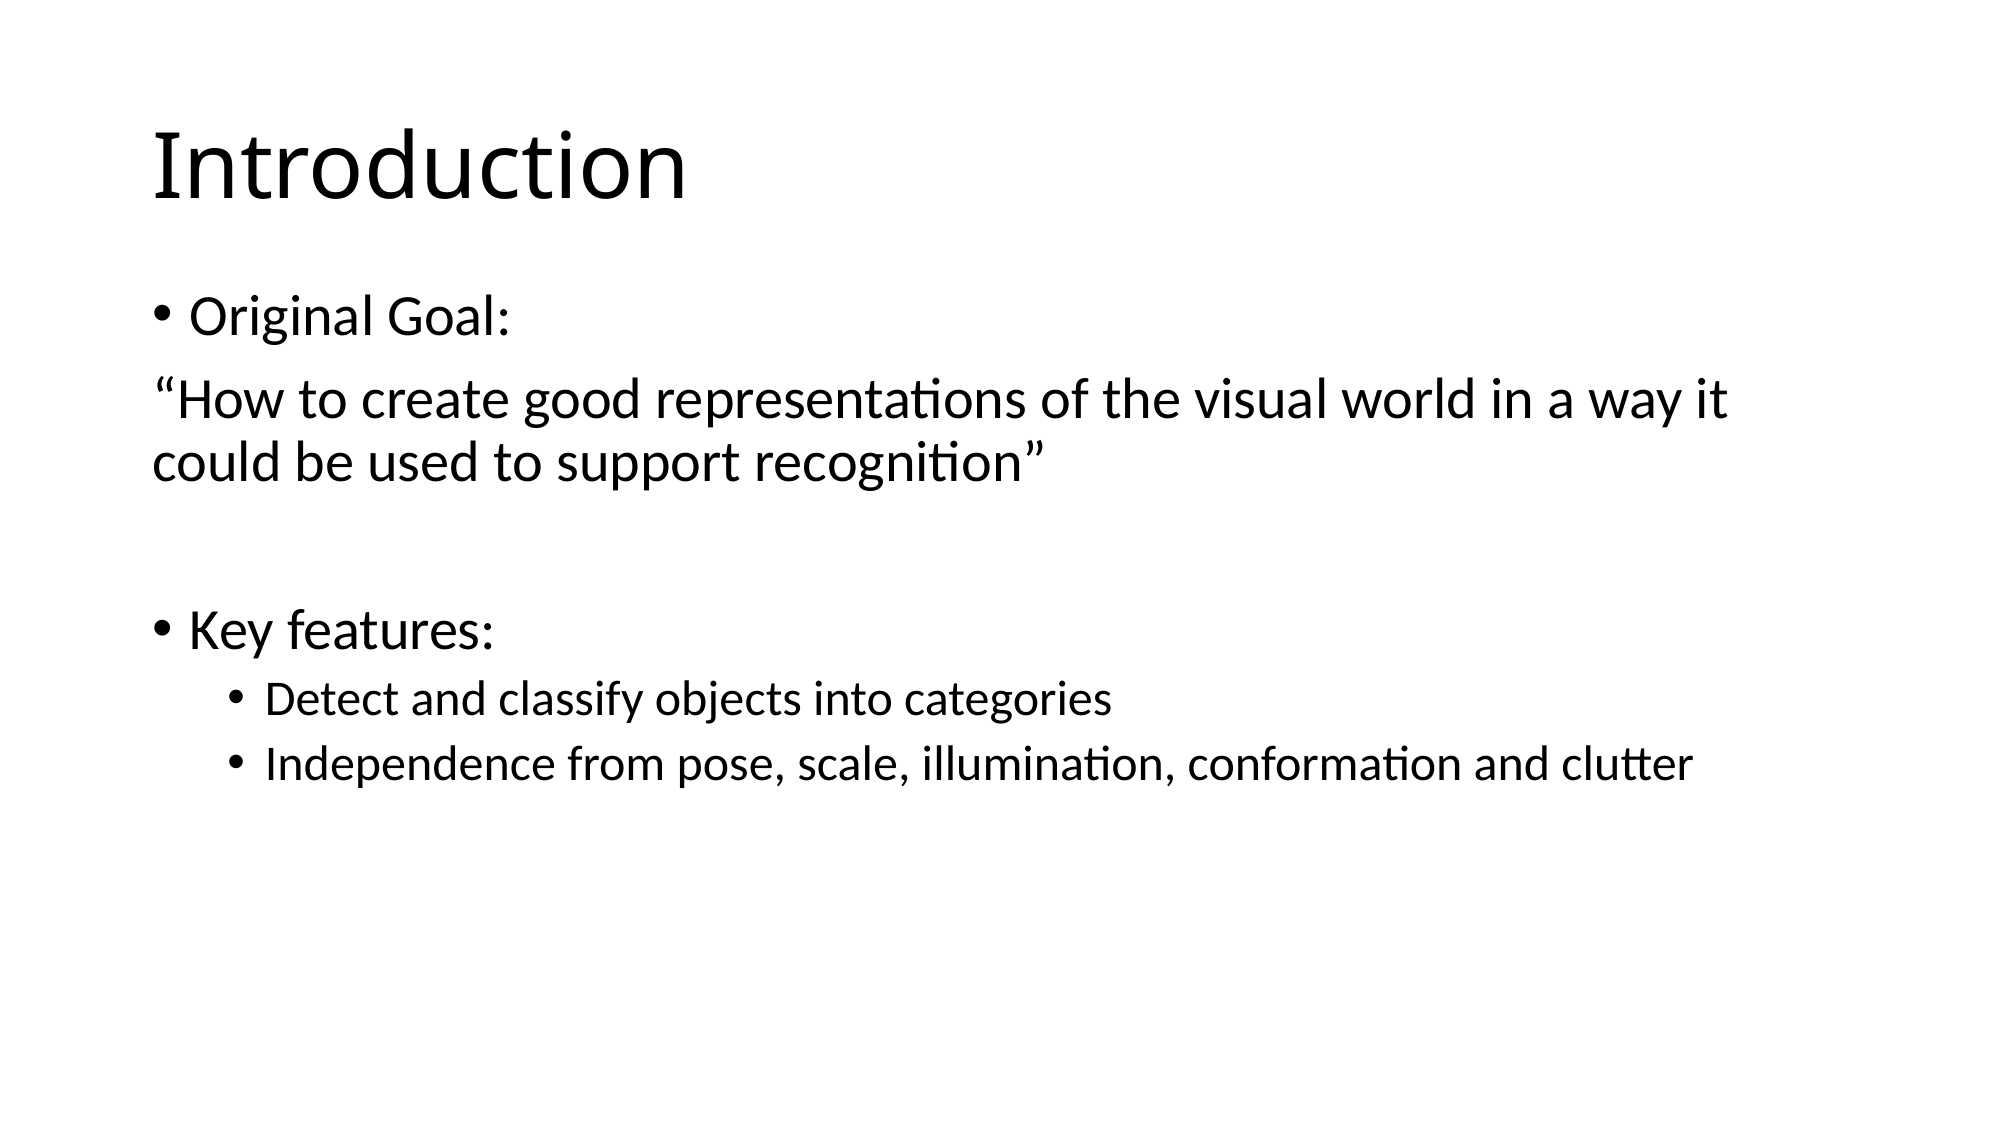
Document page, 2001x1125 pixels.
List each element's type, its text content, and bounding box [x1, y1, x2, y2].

list Original Goal: “How to create good representations of the visual world in a way it could be used to support recognition” Key features: Detect and classify objects into categories Independence from pose, scale, illumination, conformation and clutter [137, 277, 1863, 911]
title Introduction [137, 59, 1863, 277]
